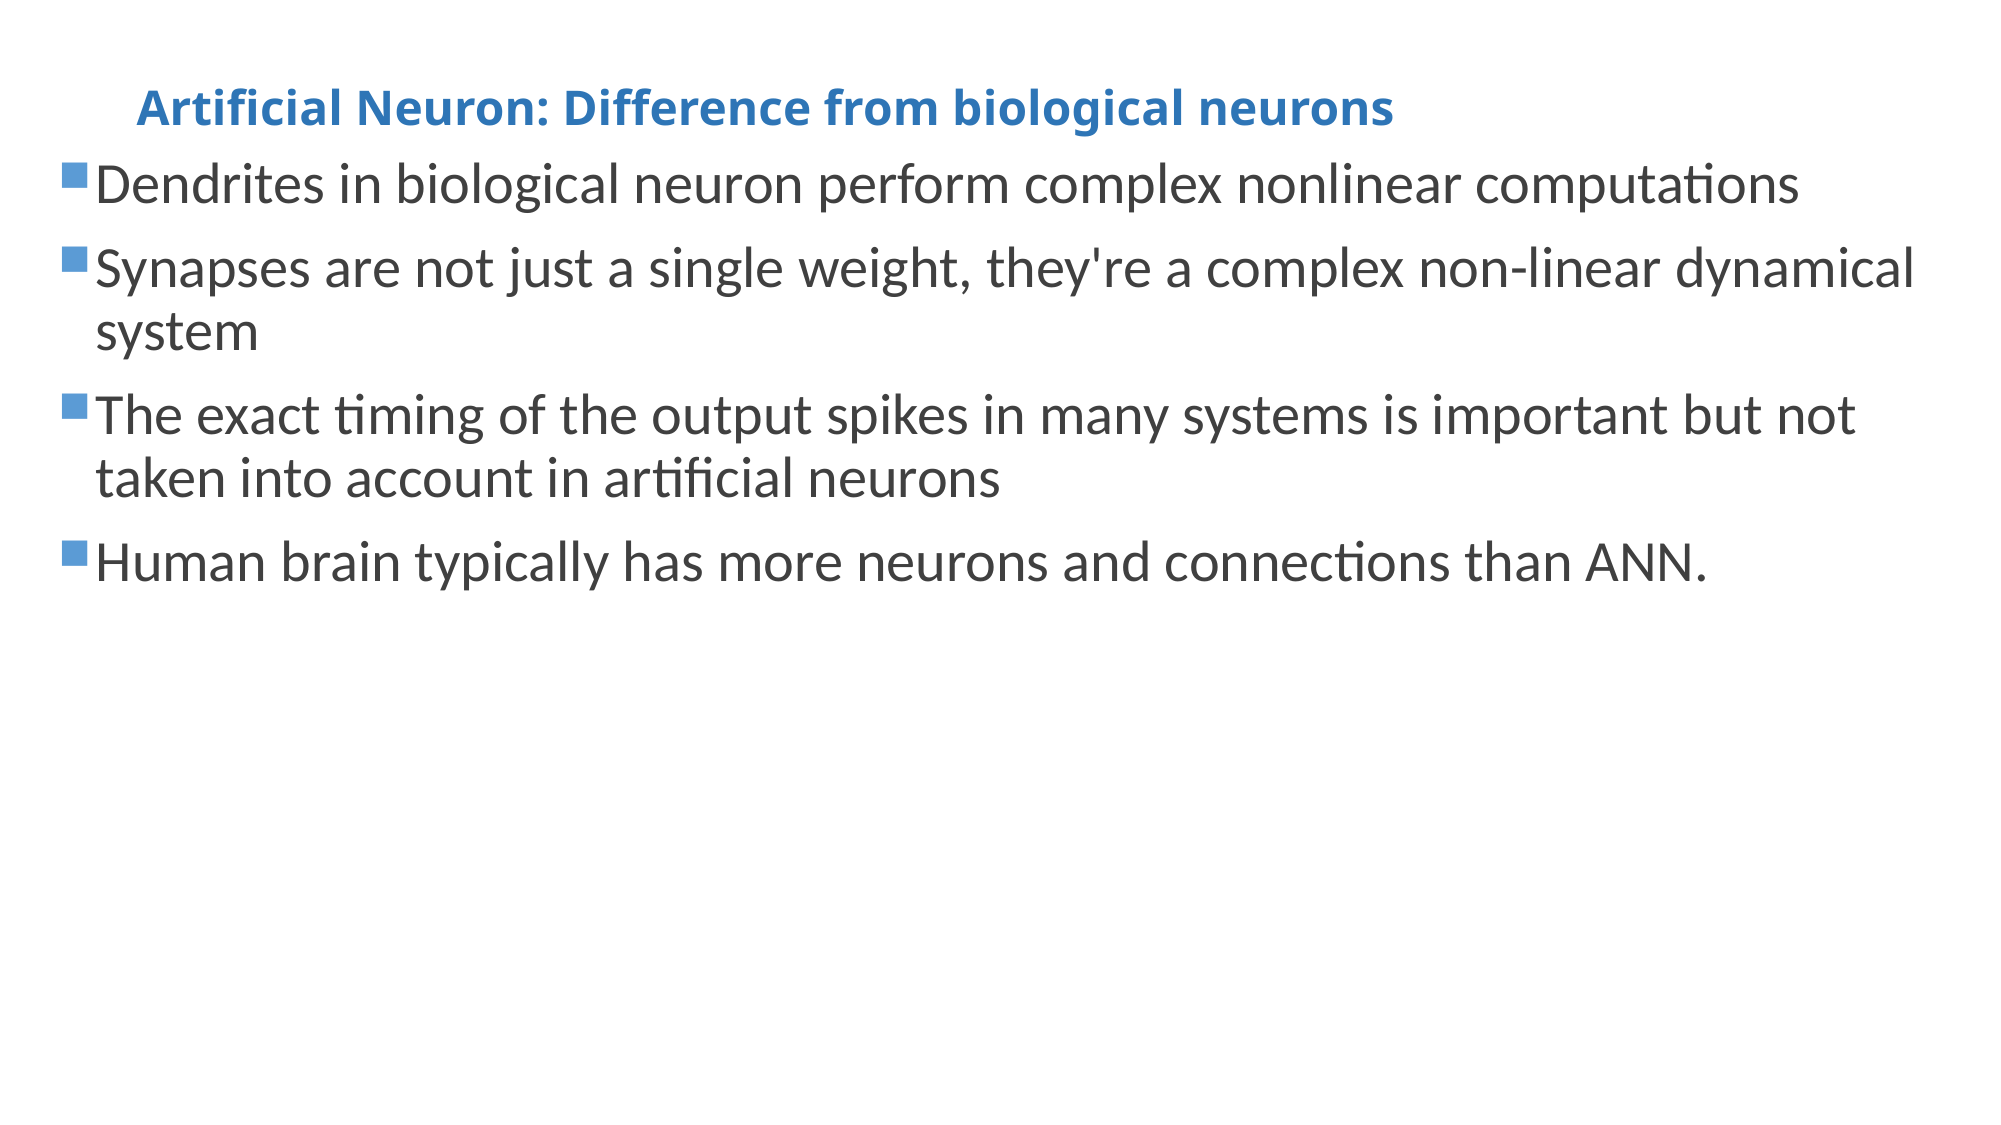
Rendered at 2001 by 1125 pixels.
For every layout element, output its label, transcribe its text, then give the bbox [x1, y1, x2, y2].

title Artificial Neuron: Difference from biological neurons [121, 70, 1756, 149]
list Dendrites in biological neuron perform complex nonlinear computations Synapses are not just a single weight, they're a complex non-linear dynamical system The exact timing of the output spikes in many systems is important but not taken into account in artificial neurons Human brain typically has more neurons and connections than ANN. [43, 146, 1957, 1047]
